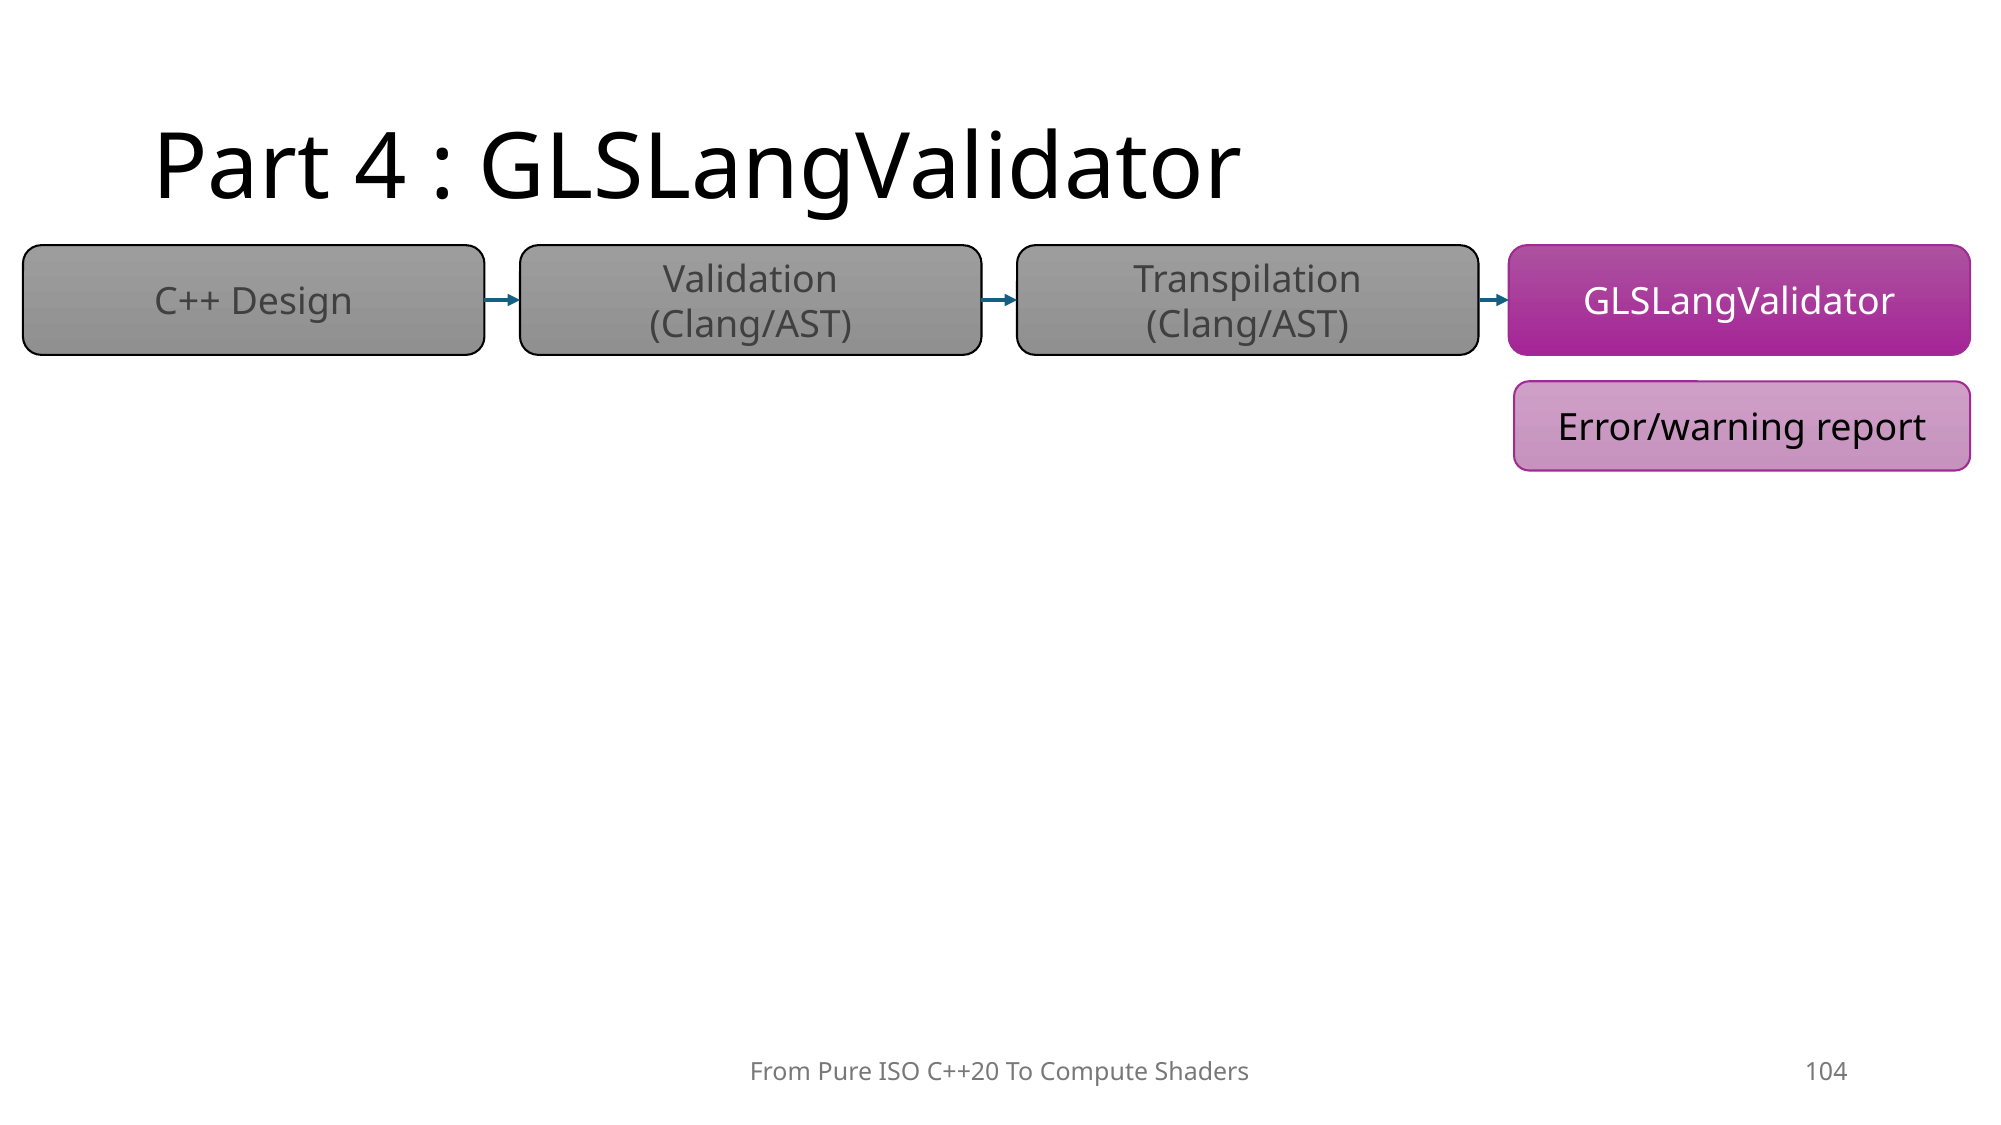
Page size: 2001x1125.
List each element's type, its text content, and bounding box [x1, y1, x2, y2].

text_box Transpilation (Clang/AST) [1015, 244, 1480, 356]
text_box Validation (Clang/AST) [518, 244, 983, 356]
footer From Pure ISO C++20 To Compute Shaders [662, 1042, 1338, 1103]
text_box GLSLangValidator [1507, 244, 1972, 356]
text_box C++ Design [21, 244, 486, 356]
slide_number 104 [1412, 1042, 1863, 1103]
text_box Error/warning report [1513, 380, 1972, 472]
title Part 4 : GLSLangValidator [137, 59, 1863, 278]
